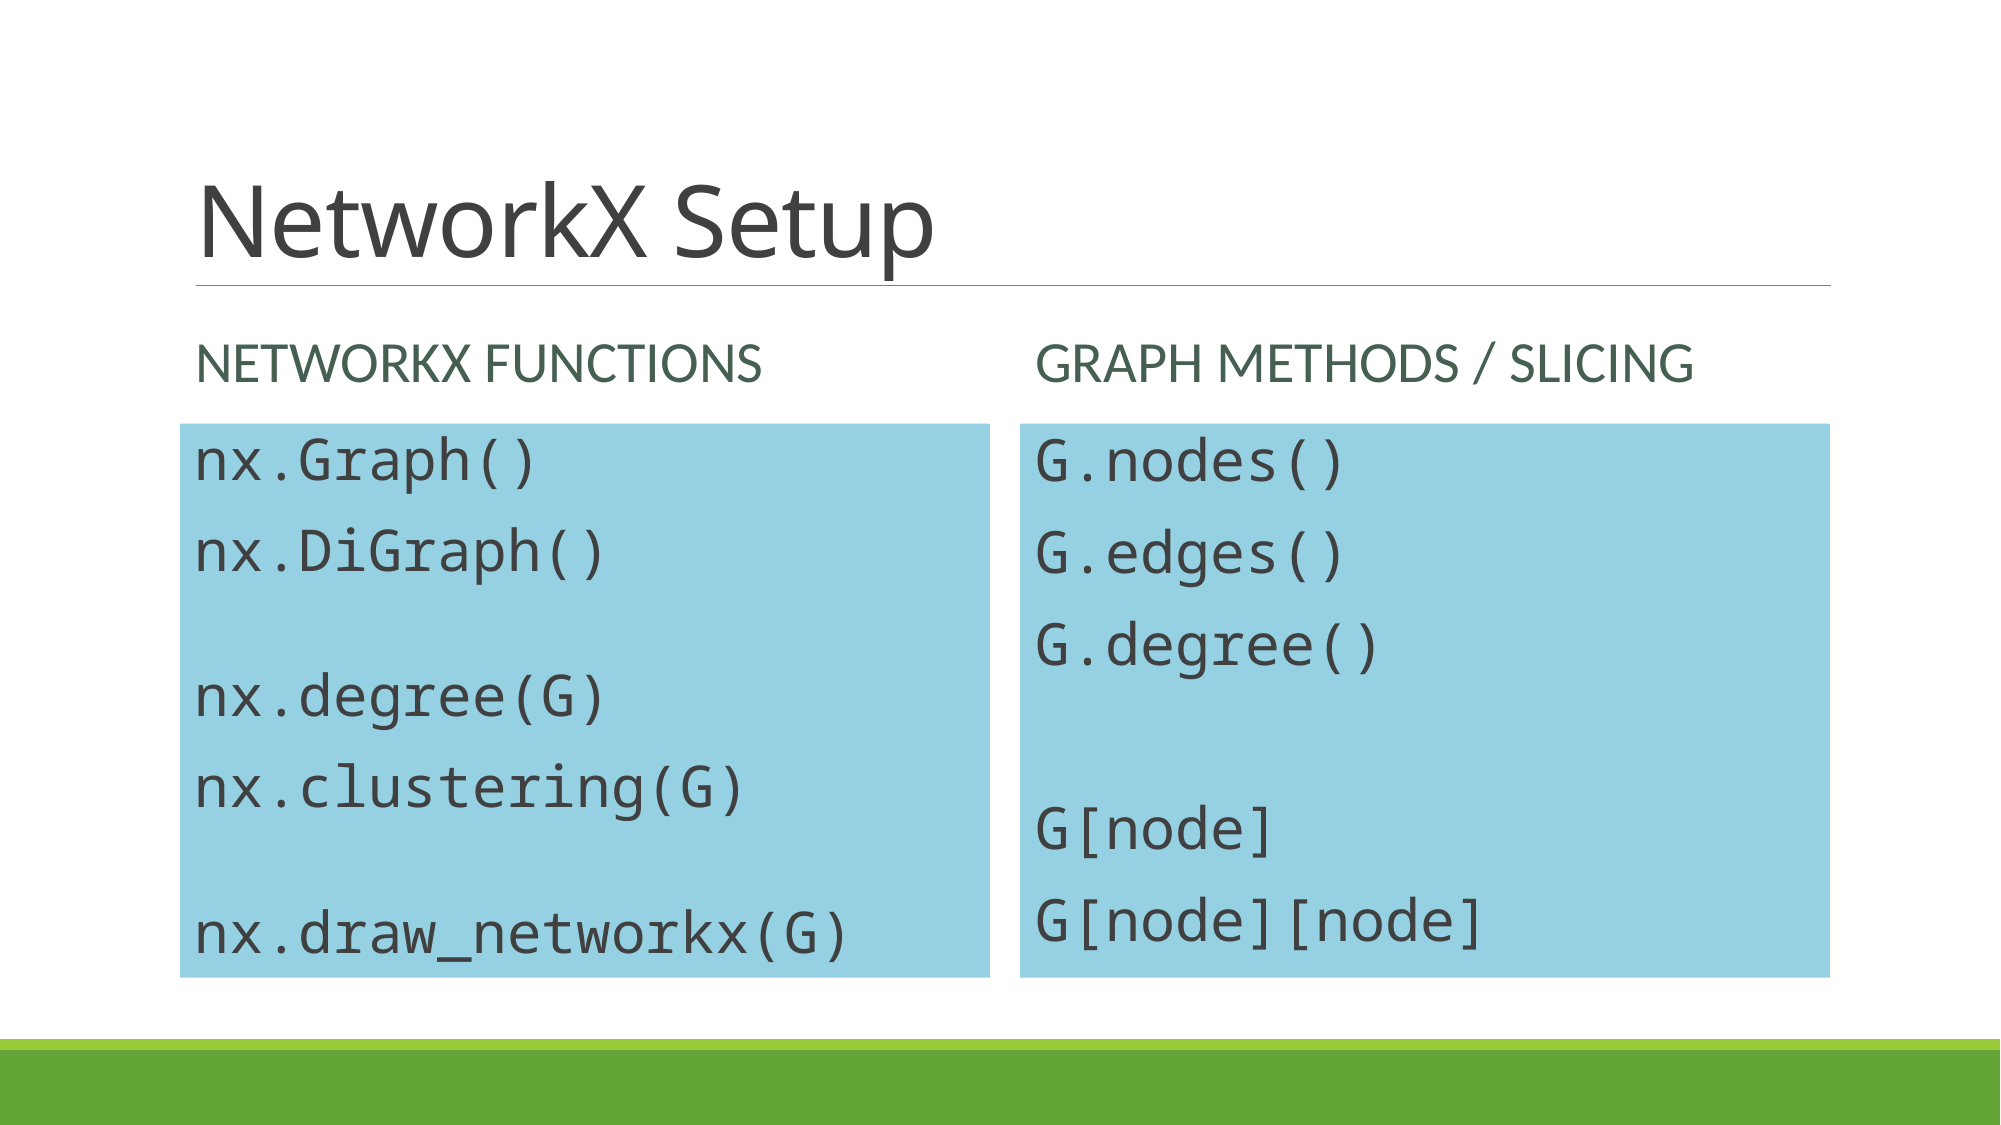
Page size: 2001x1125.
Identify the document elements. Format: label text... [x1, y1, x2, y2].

title NetworkX Setup [180, 47, 1830, 285]
list nx.Graph() nx.DiGraph() nx.degree(G) nx.clustering(G) nx.draw_networkx(G) [180, 423, 990, 978]
list Networkx functions [180, 302, 990, 423]
list G.nodes() G.edges() G.degree() G[node] G[node][node] [1020, 423, 1830, 978]
list Graph methods / slicing [1020, 302, 1830, 423]
